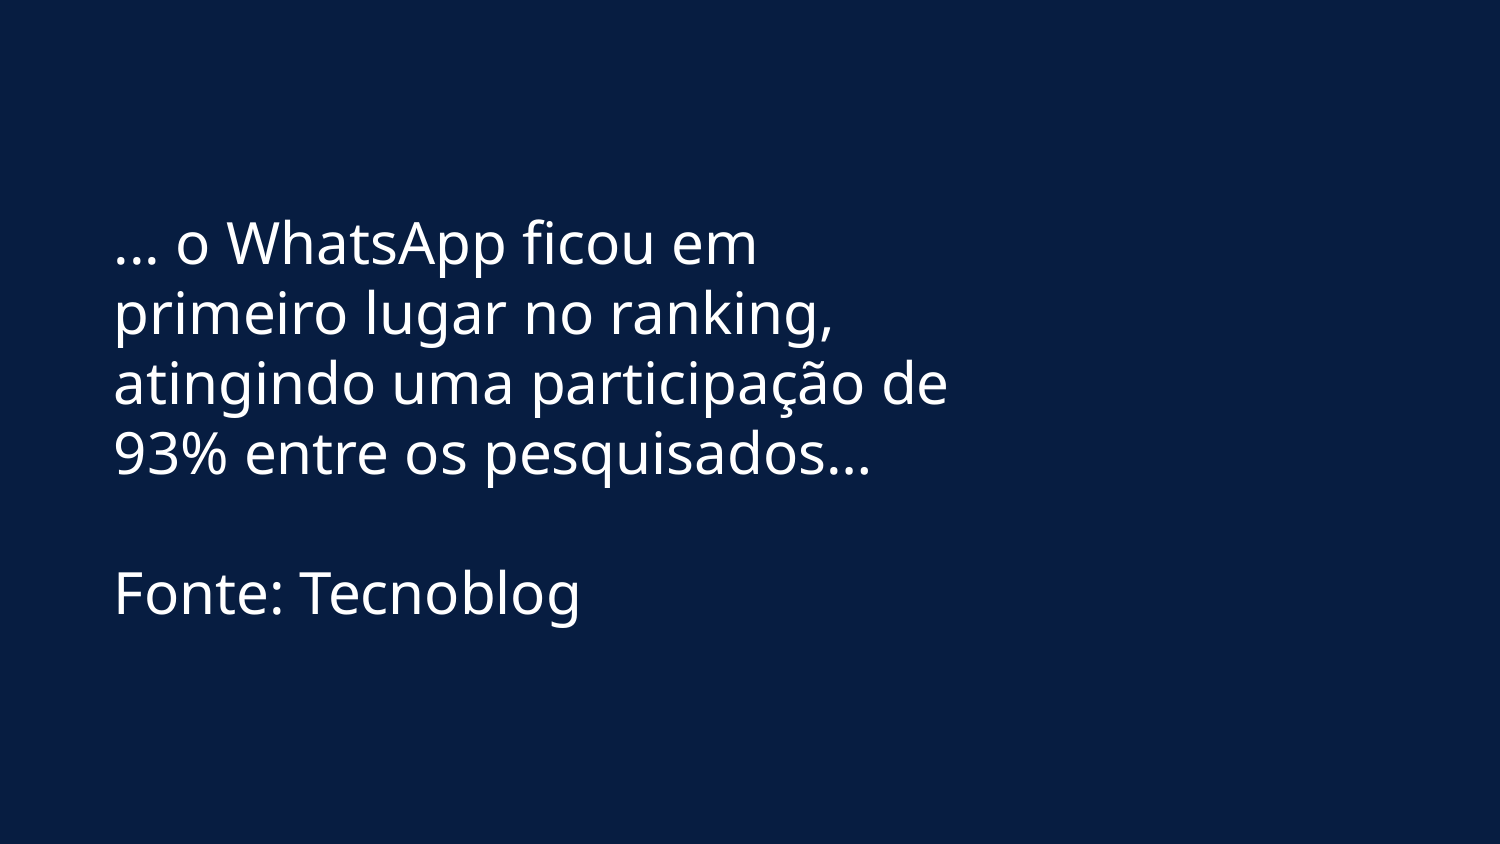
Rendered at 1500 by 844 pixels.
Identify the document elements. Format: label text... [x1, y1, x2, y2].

title ... o WhatsApp ficou em primeiro lugar no ranking, atingindo uma participação de 93% entre os pesquisados… Fonte: Tecnoblog [98, 191, 1024, 593]
